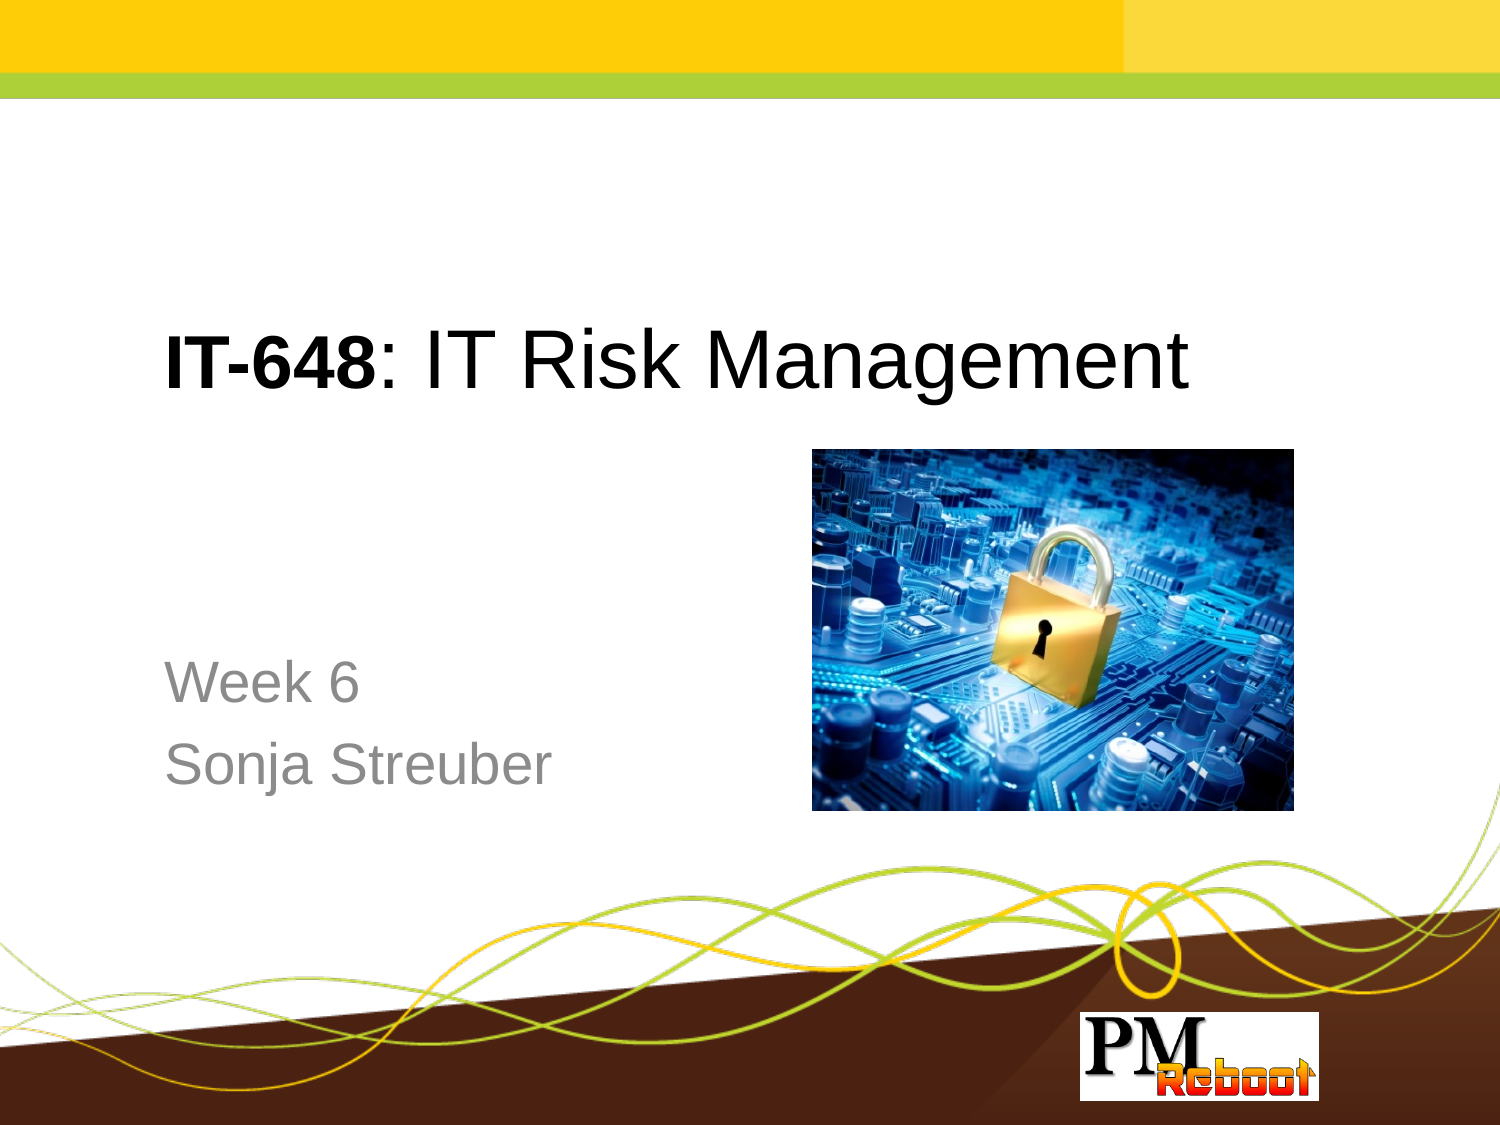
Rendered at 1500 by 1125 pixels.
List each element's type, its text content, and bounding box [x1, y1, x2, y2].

title IT-648: IT Risk Management [149, 215, 1462, 496]
picture [0, 0, 1500, 1125]
subtitle Week 6 Sonja Streuber [149, 636, 1200, 925]
